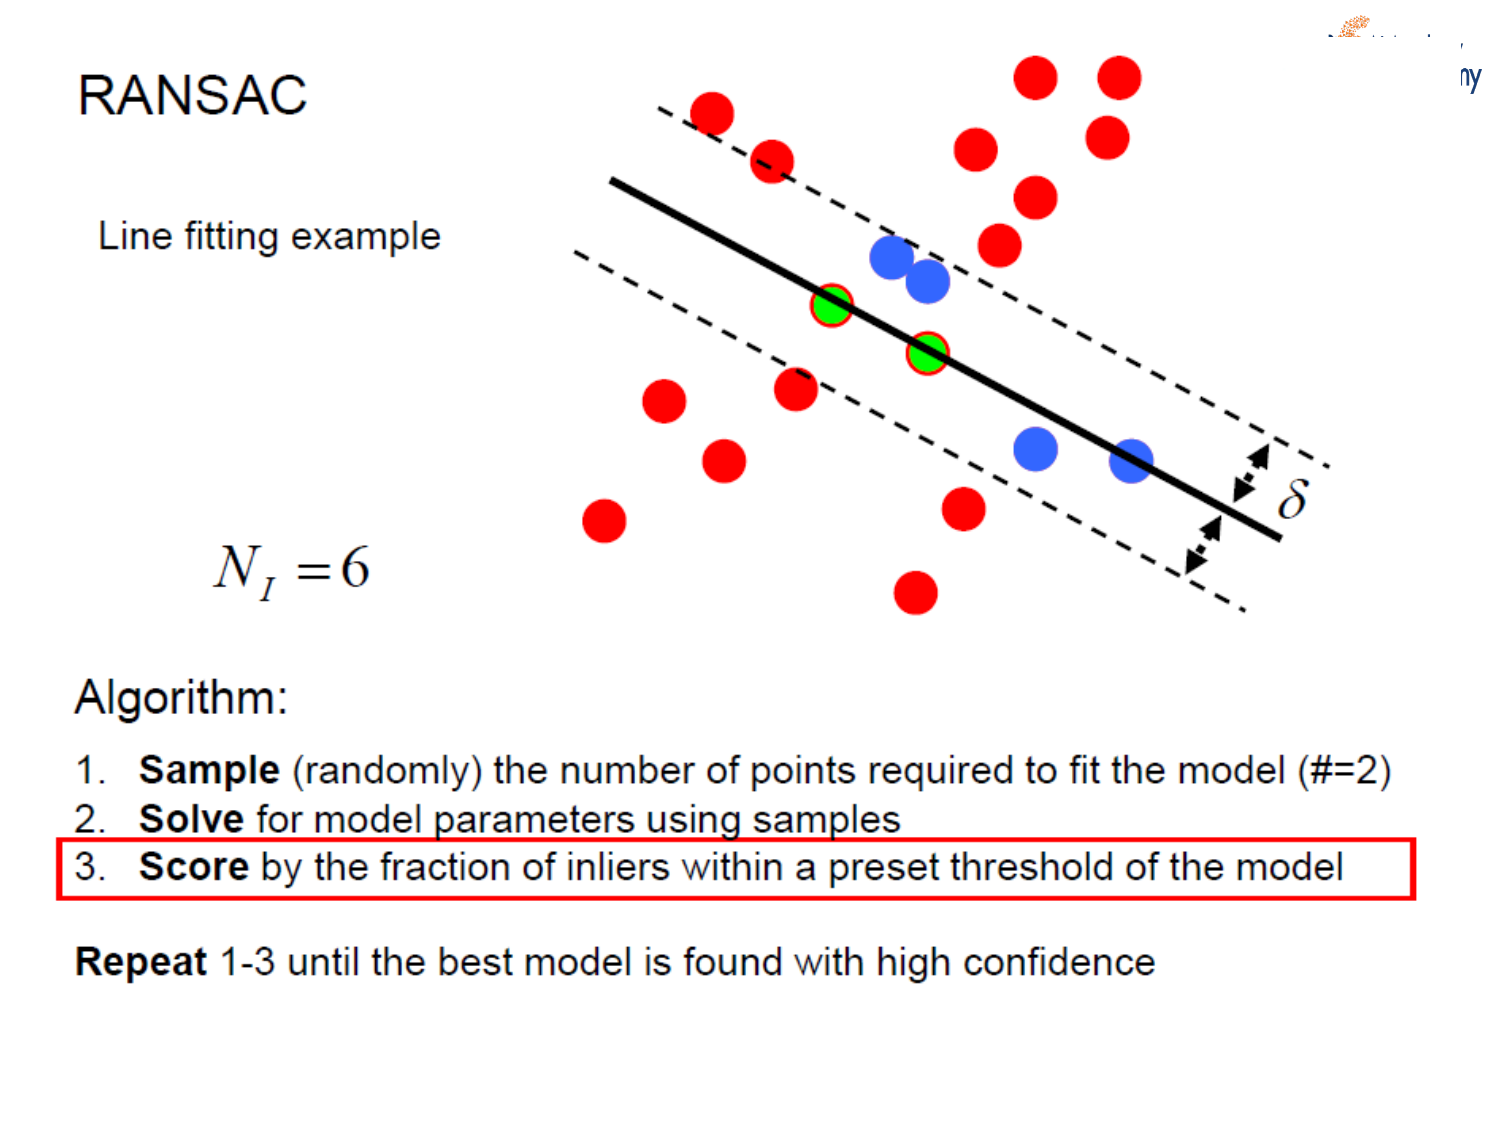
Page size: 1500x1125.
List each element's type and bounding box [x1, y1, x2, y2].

picture [1253, 15, 1482, 127]
list [49, 37, 1461, 1050]
